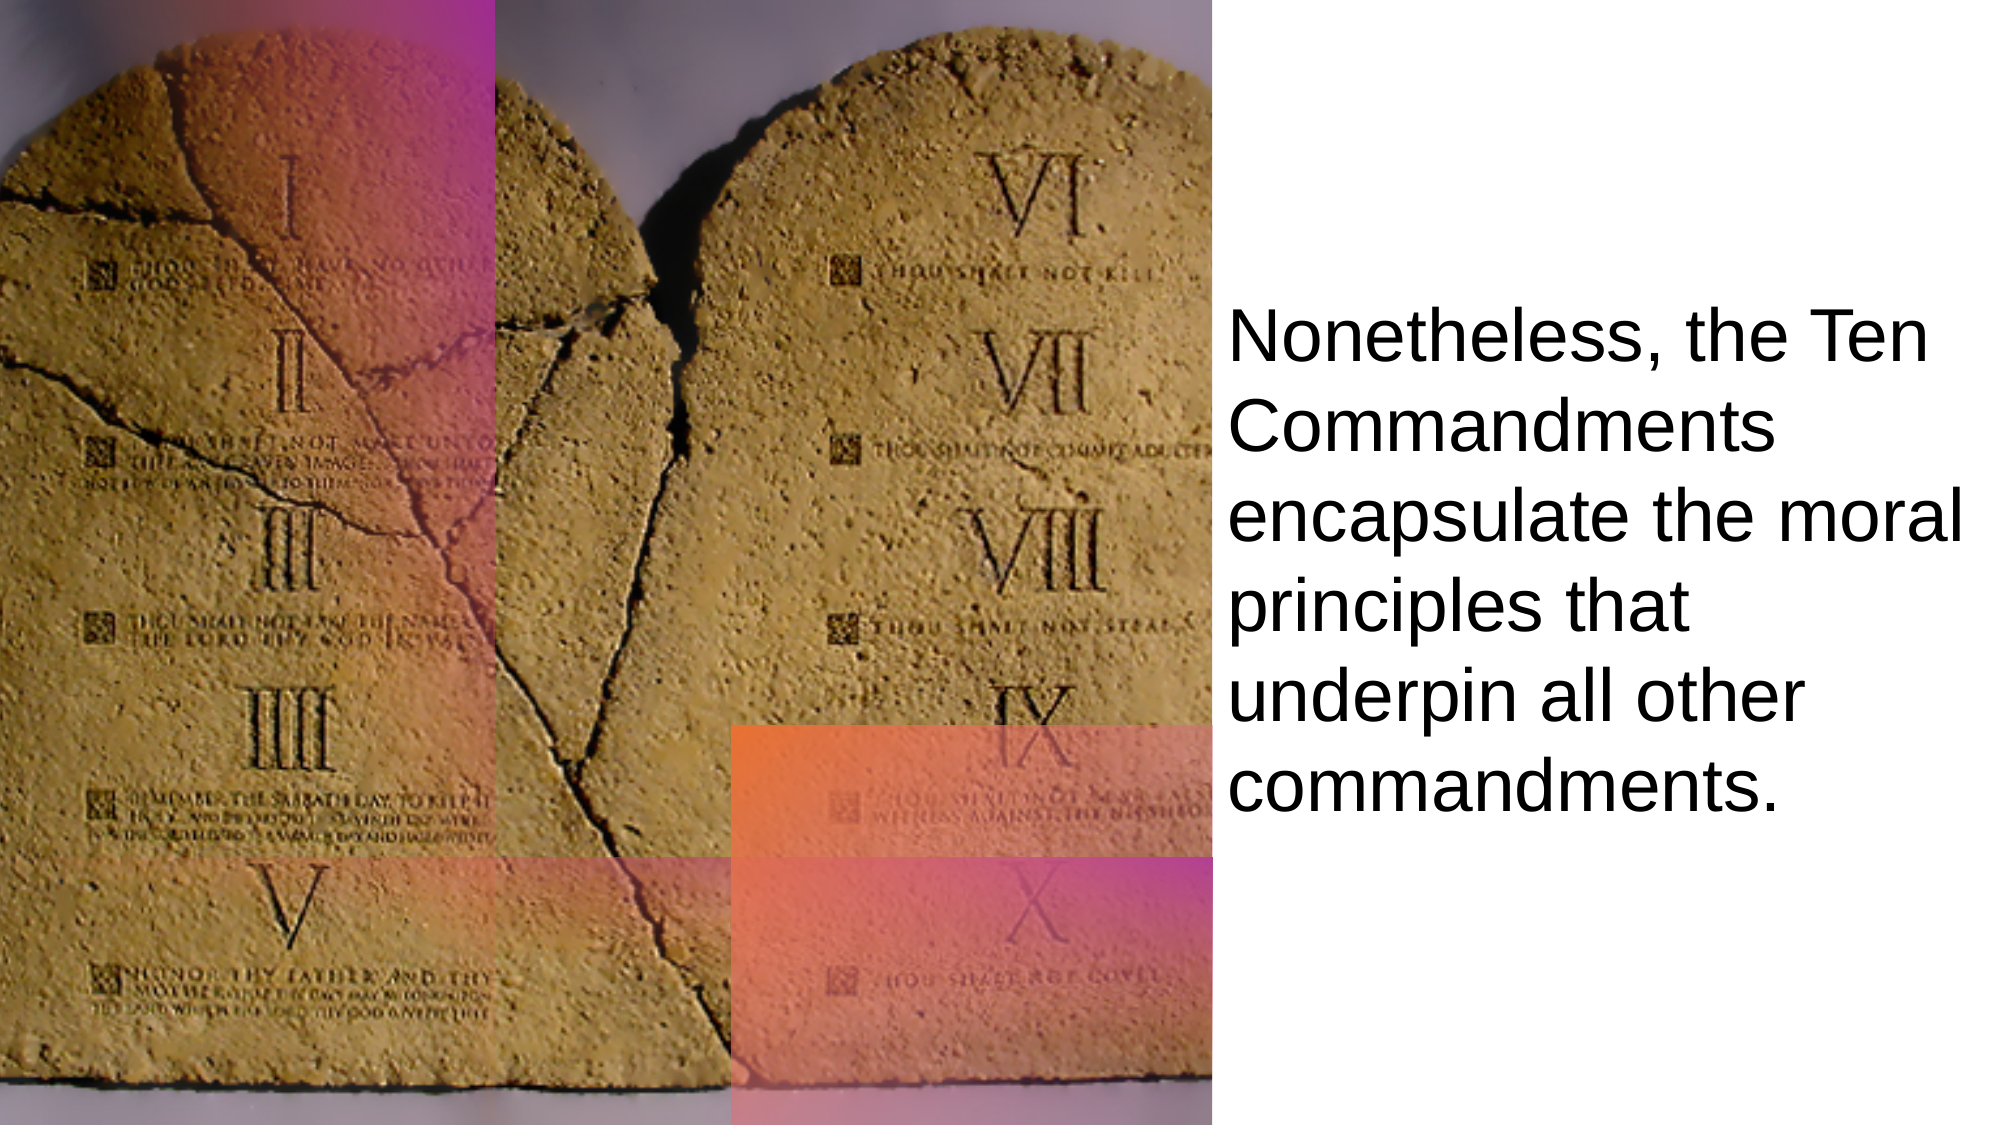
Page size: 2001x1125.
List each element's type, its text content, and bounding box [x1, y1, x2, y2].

list Nonetheless, the Ten Commandments encapsulate the moral principles that underpin all other commandments. [1213, 279, 2000, 931]
picture [0, 0, 1213, 1125]
